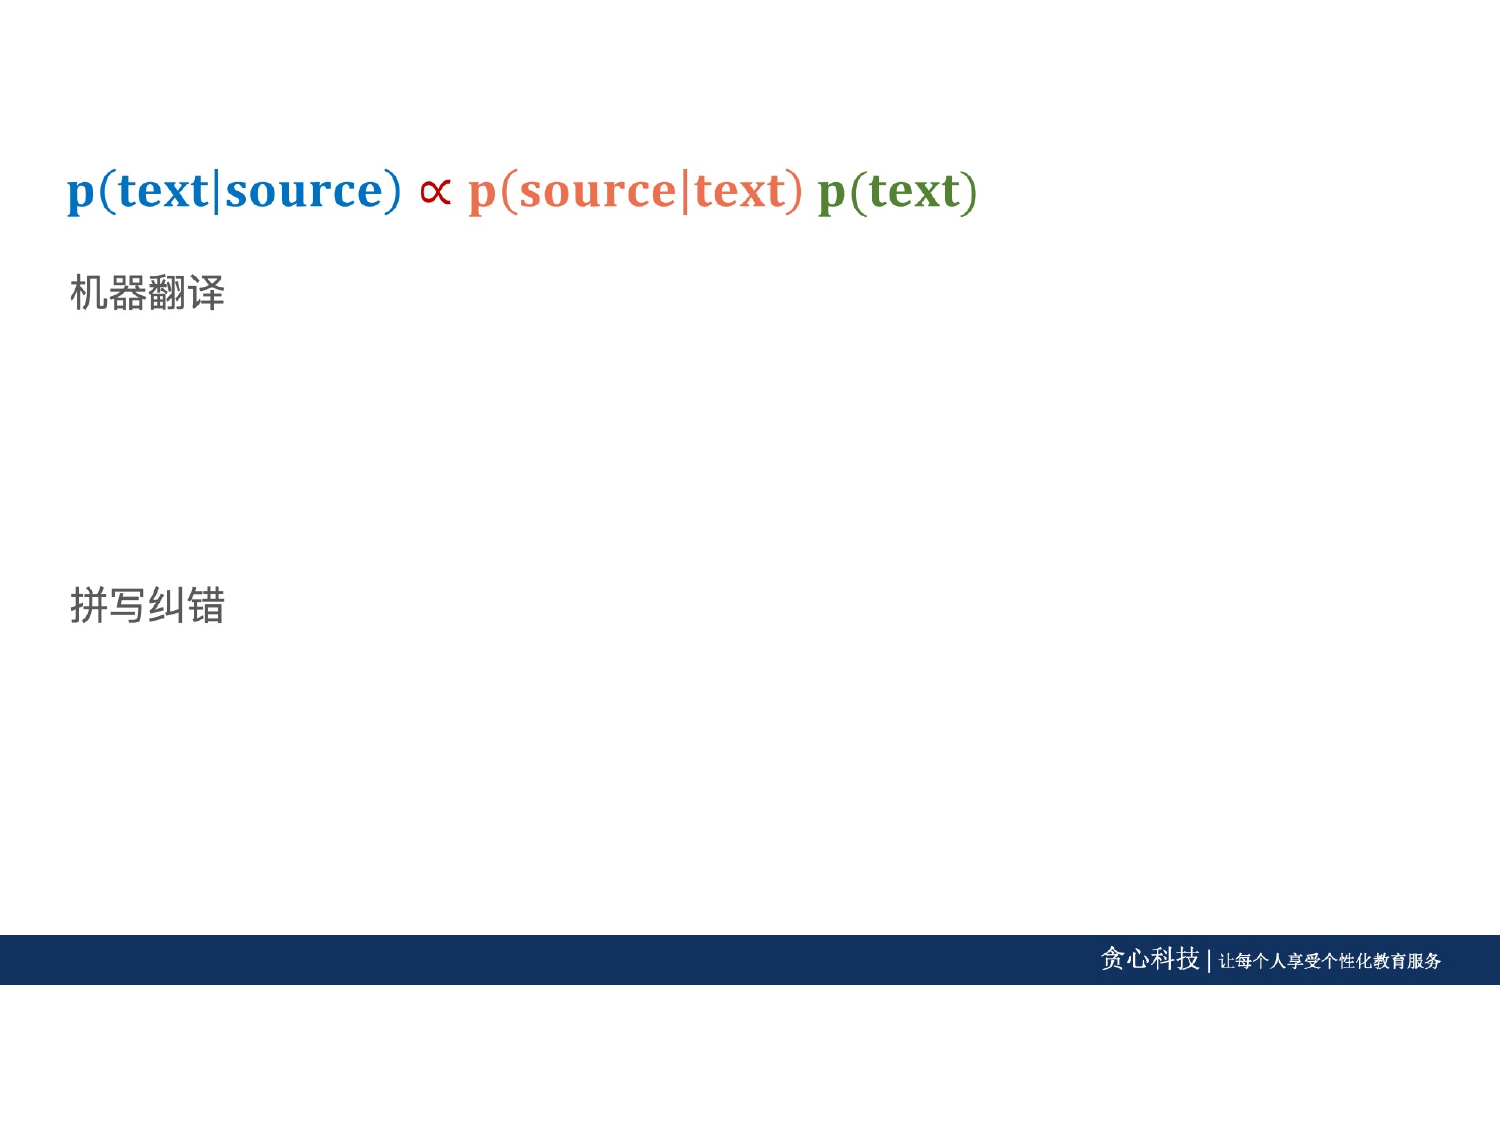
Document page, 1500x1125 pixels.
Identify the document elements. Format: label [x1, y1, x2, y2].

picture [0, 140, 1500, 985]
